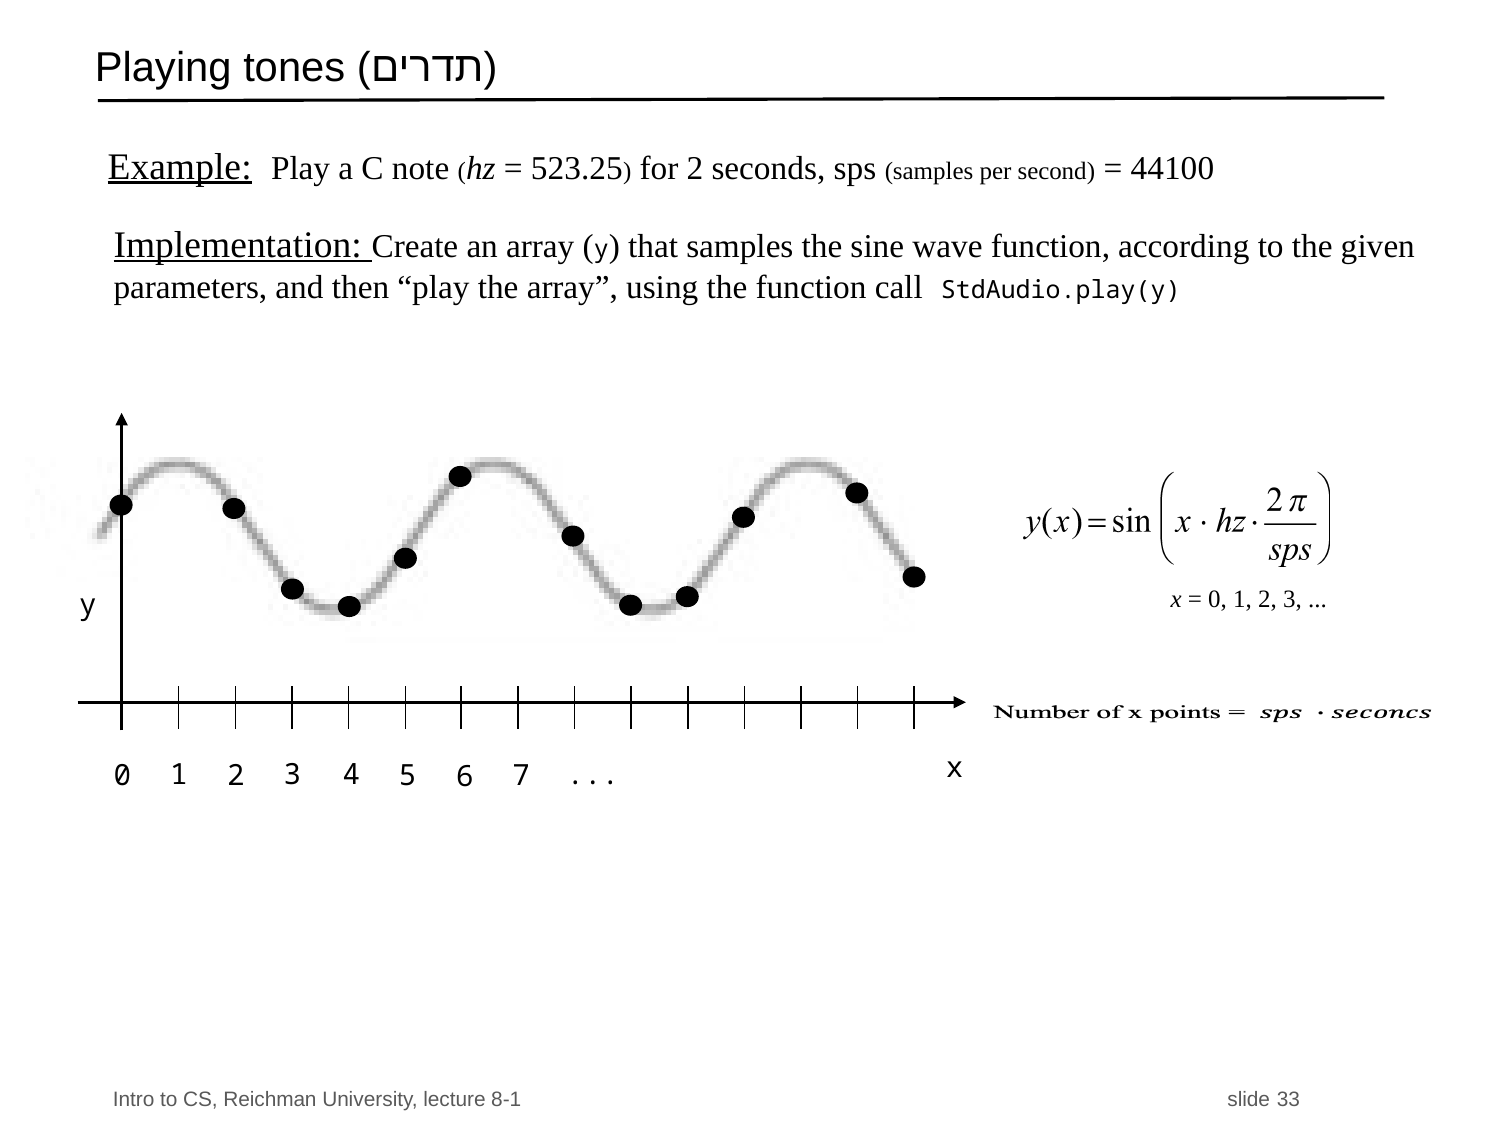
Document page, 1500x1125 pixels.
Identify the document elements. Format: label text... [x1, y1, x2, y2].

title Playing tones (תדרים) [79, 33, 1371, 109]
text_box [25, 212, 1500, 837]
text_box Example: Play a C note (hz = 523.25) for 2 seconds, sps (samples per second) = 44100 [92, 119, 1473, 187]
